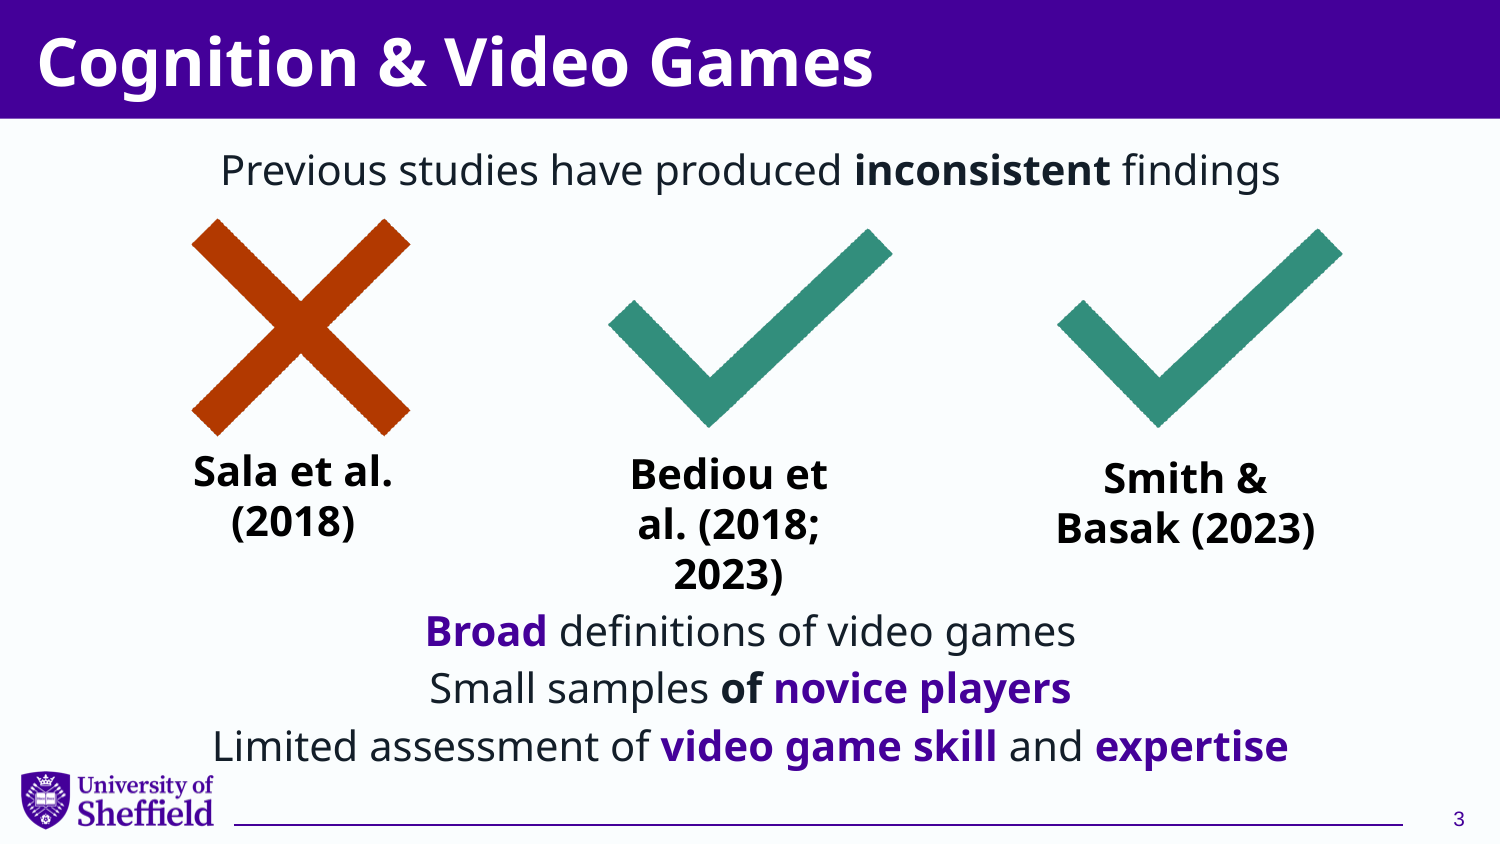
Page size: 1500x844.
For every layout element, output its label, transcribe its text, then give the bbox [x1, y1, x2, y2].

picture [1051, 178, 1348, 475]
list Previous studies have produced inconsistent findings Broad definitions of video games Small samples of novice players Limited assessment of video game skill and expertise [21, 121, 1468, 792]
picture [602, 178, 898, 475]
text_box Sala et al. (2018) [152, 481, 434, 552]
picture [21, 792, 214, 830]
text_box Smith & Basak (2023) [1037, 444, 1333, 559]
picture [152, 178, 449, 475]
title Cognition & Video Games [21, 12, 1366, 107]
text_box Bediou et al. (2018; 2023) [588, 440, 870, 606]
slide_number 3 [1402, 786, 1480, 844]
